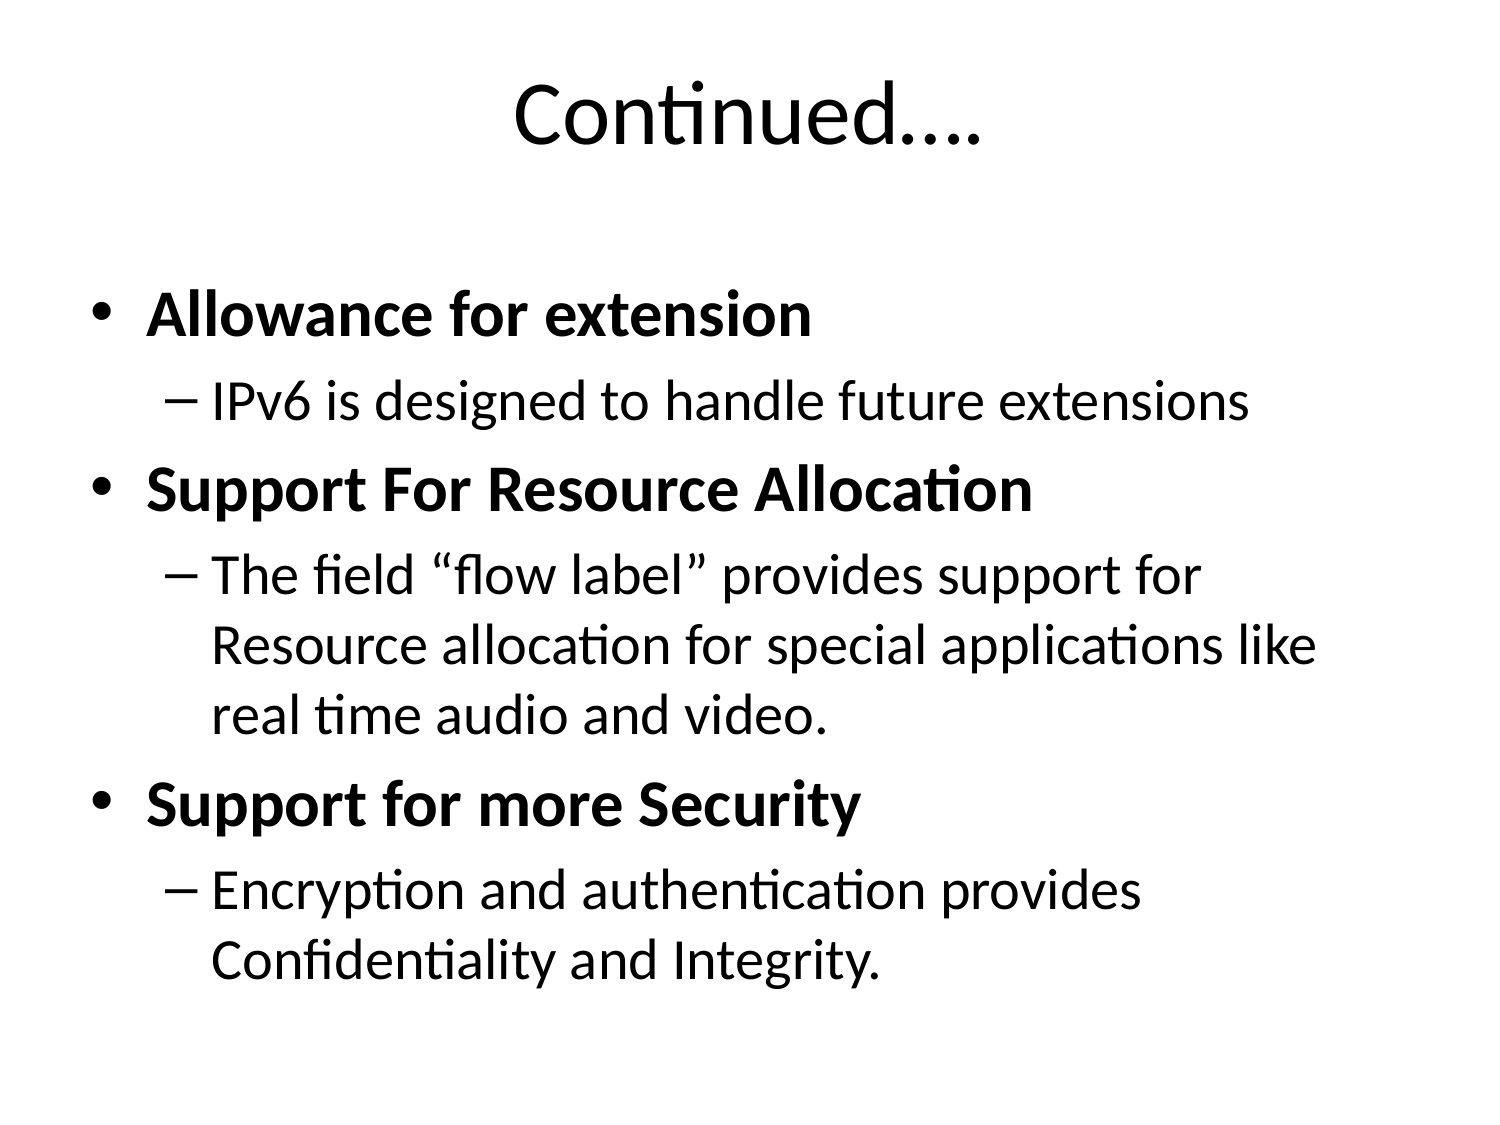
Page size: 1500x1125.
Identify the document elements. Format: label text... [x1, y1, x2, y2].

title Continued…. [75, 45, 1425, 233]
list Allowance for extension IPv6 is designed to handle future extensions Support For Resource Allocation The field “flow label” provides support for Resource allocation for special applications like real time audio and video. Support for more Security Encryption and authentication provides Confidentiality and Integrity. [75, 262, 1425, 1005]
